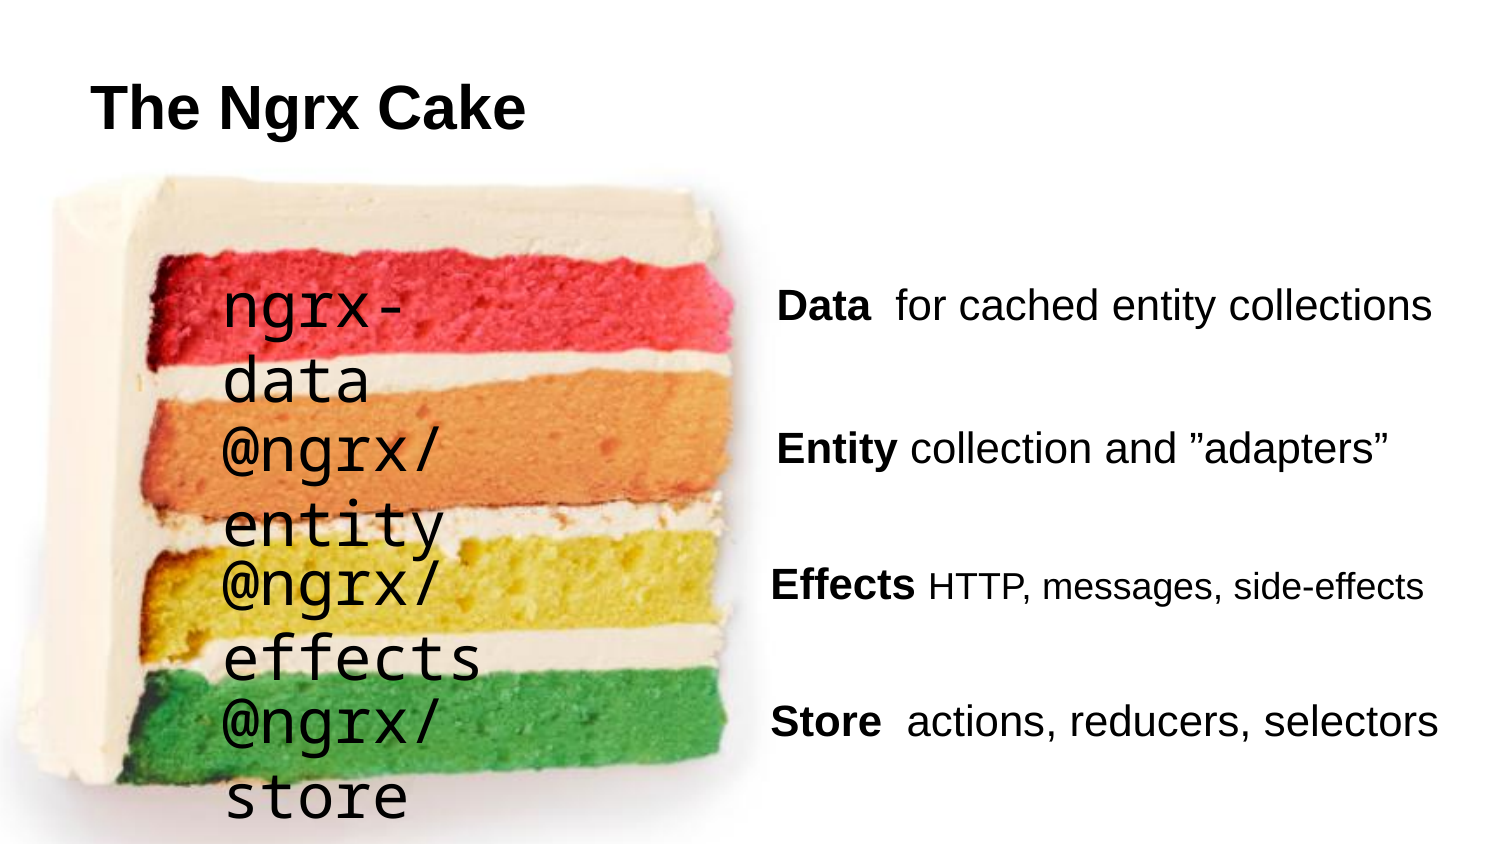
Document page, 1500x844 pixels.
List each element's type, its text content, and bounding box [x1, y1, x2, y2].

text_box Store actions, reducers, selectors [802, 685, 1461, 754]
picture [0, 116, 797, 844]
text_box Effects HTTP, messages, side-effects [802, 548, 1500, 617]
title The Ngrx Cake [75, 33, 1425, 175]
text_box Data for cached entity collections [802, 268, 1470, 337]
text_box Entity collection and ”adapters” [802, 411, 1440, 481]
